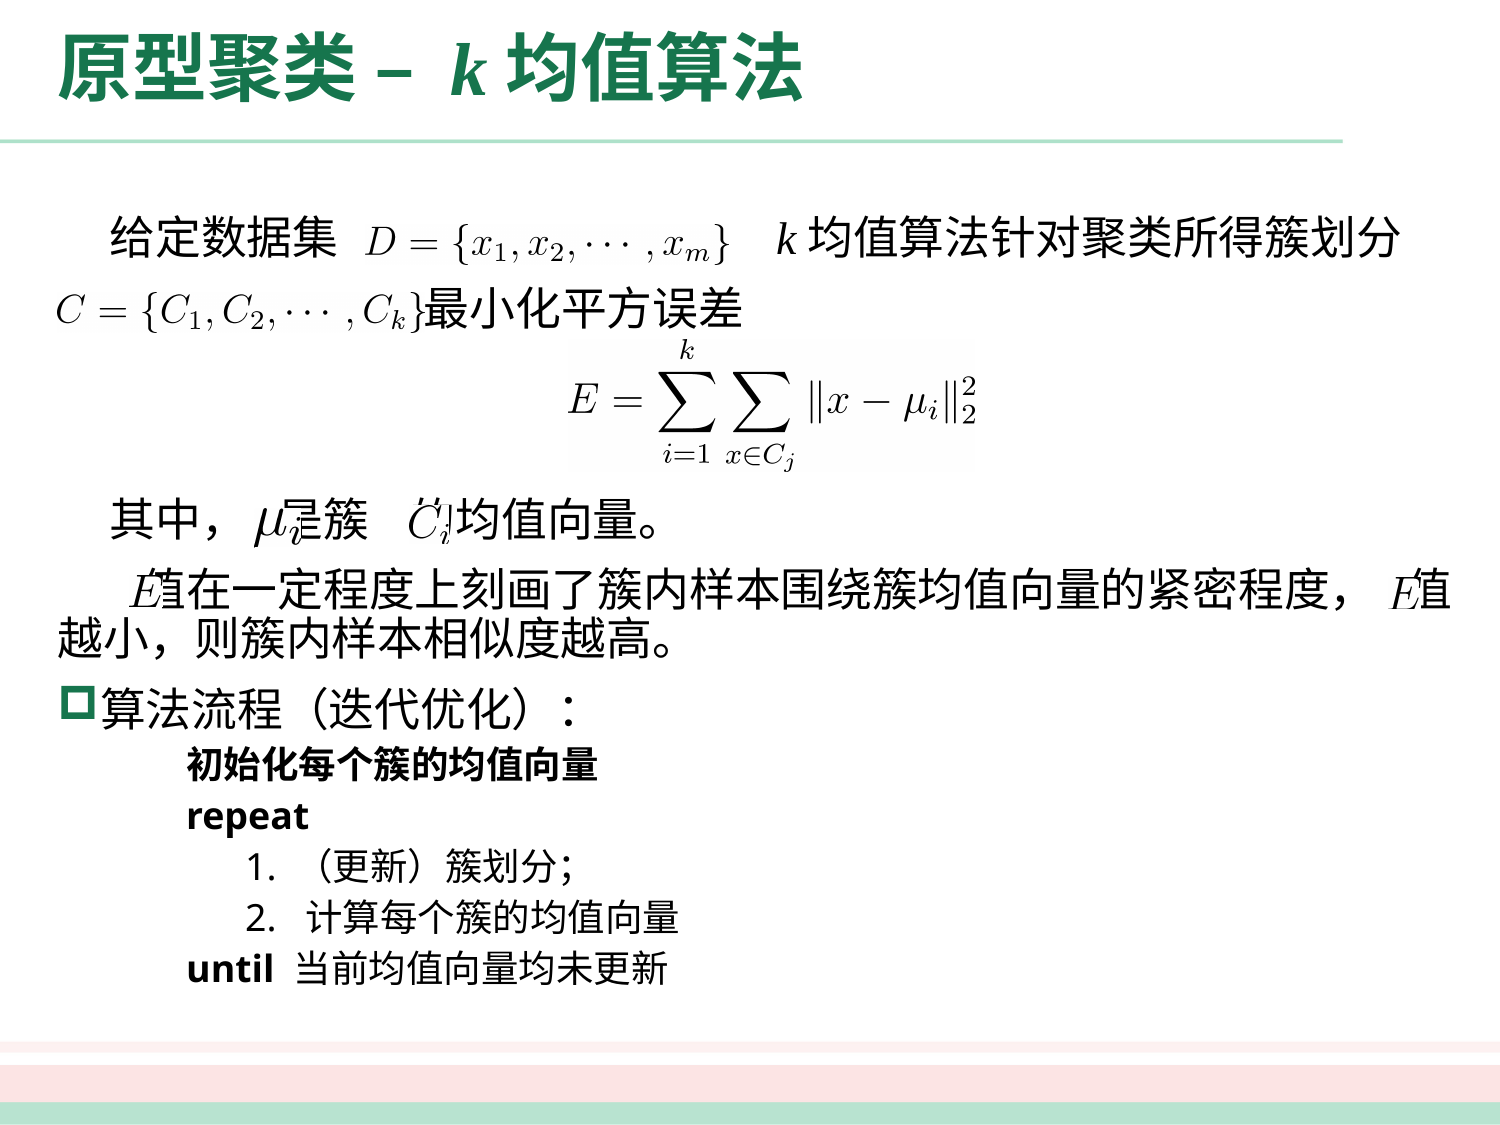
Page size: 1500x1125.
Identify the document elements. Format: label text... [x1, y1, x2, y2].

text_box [55, 288, 427, 337]
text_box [252, 503, 304, 551]
picture [0, 0, 1500, 1125]
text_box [127, 571, 165, 619]
title 原型聚类 – k均值算法 [42, 7, 1337, 135]
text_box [364, 220, 731, 268]
list 给定数据集 ， k均值算法针对聚类所得簇划分 最小化平方误差 其中， 是簇 的均值向量。 值在一定程度上刻画了簇内样本围绕簇均值向量的紧密程度， 值越小，则簇内样本相似度越高。 算法流程（迭代优化）： 初始化每个簇的均值向量 repeat 1. （更新）簇划分； 2. 计算每个簇的均值向量 until 当前均值向量均未更新 [42, 207, 1500, 1035]
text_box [1386, 573, 1423, 621]
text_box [566, 336, 976, 474]
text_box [407, 501, 451, 549]
